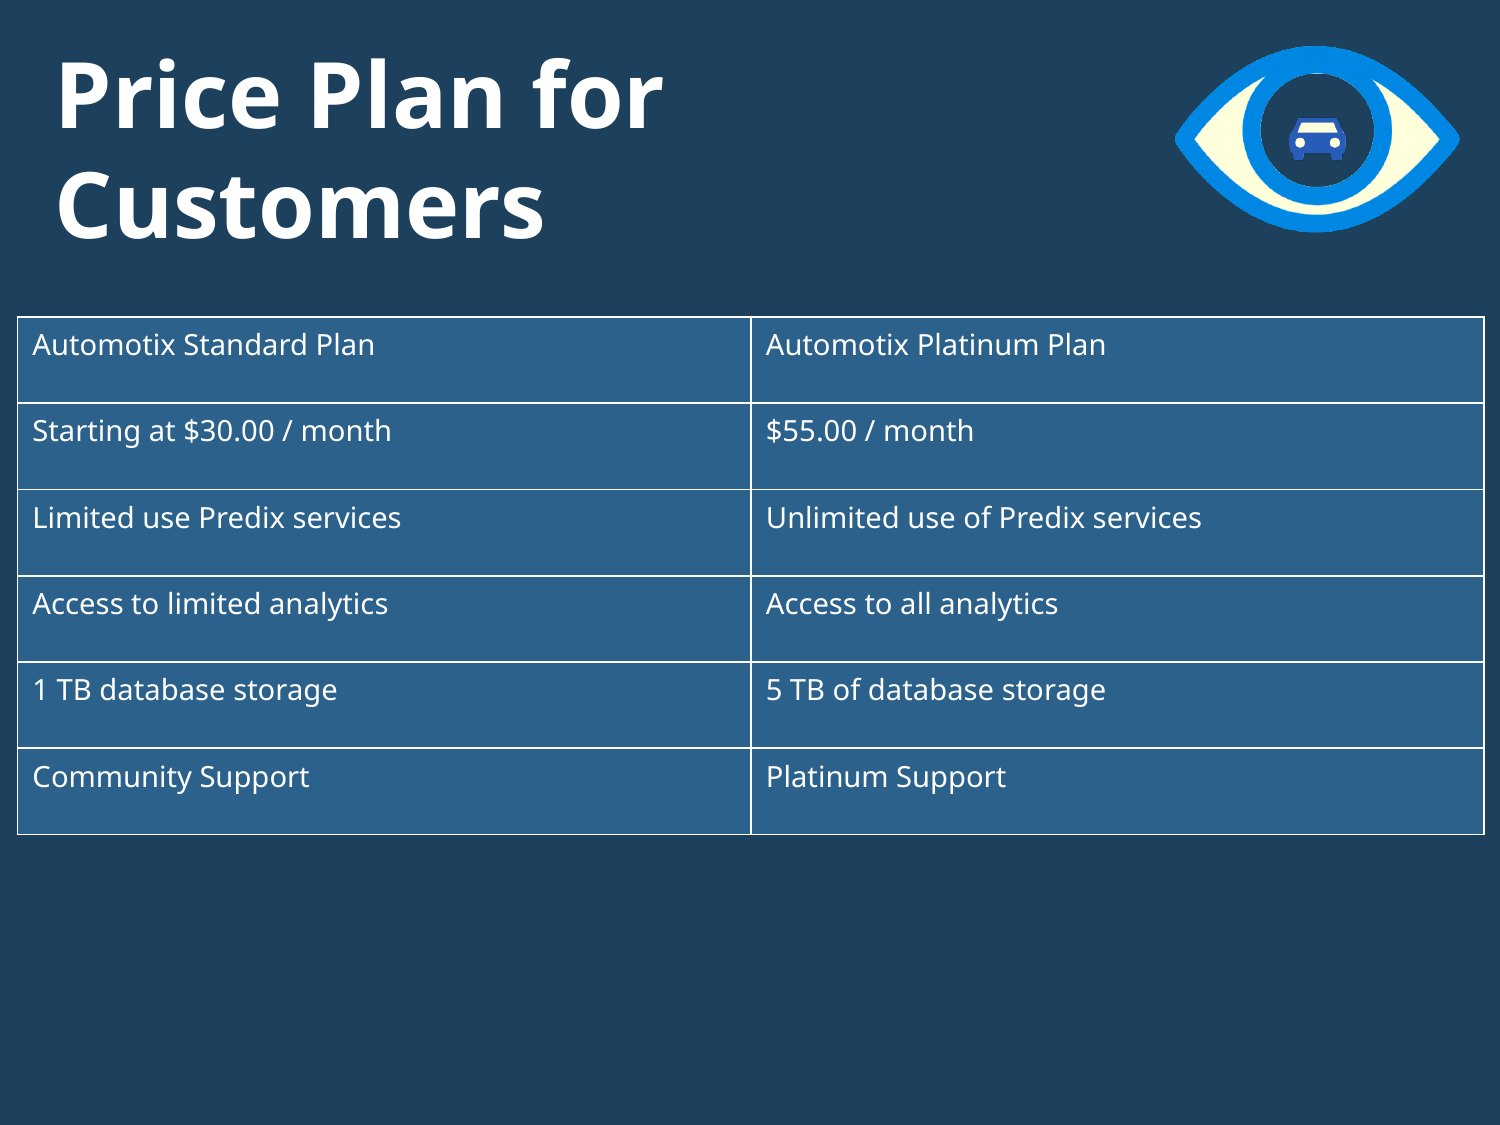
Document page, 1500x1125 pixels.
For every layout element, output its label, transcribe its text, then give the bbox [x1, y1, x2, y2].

table_cell Starting at $30.00 / month [18, 404, 750, 489]
table_header Automotix Standard Plan [18, 318, 750, 402]
table_cell Access to all analytics [752, 577, 1483, 661]
table_cell $55.00 / month [752, 404, 1483, 489]
picture [1042, 0, 1500, 295]
table_cell Limited use Predix services [18, 490, 750, 575]
table_cell Platinum Support [752, 749, 1483, 834]
text_box Price Plan for Customers [39, 20, 1037, 275]
table_cell Unlimited use of Predix services [752, 490, 1483, 575]
table_cell 5 TB of database storage [752, 663, 1483, 747]
table_header Automotix Platinum Plan [752, 318, 1483, 402]
table_cell Access to limited analytics [18, 577, 750, 661]
table_cell Community Support [18, 749, 750, 834]
table_cell 1 TB database storage [18, 663, 750, 747]
